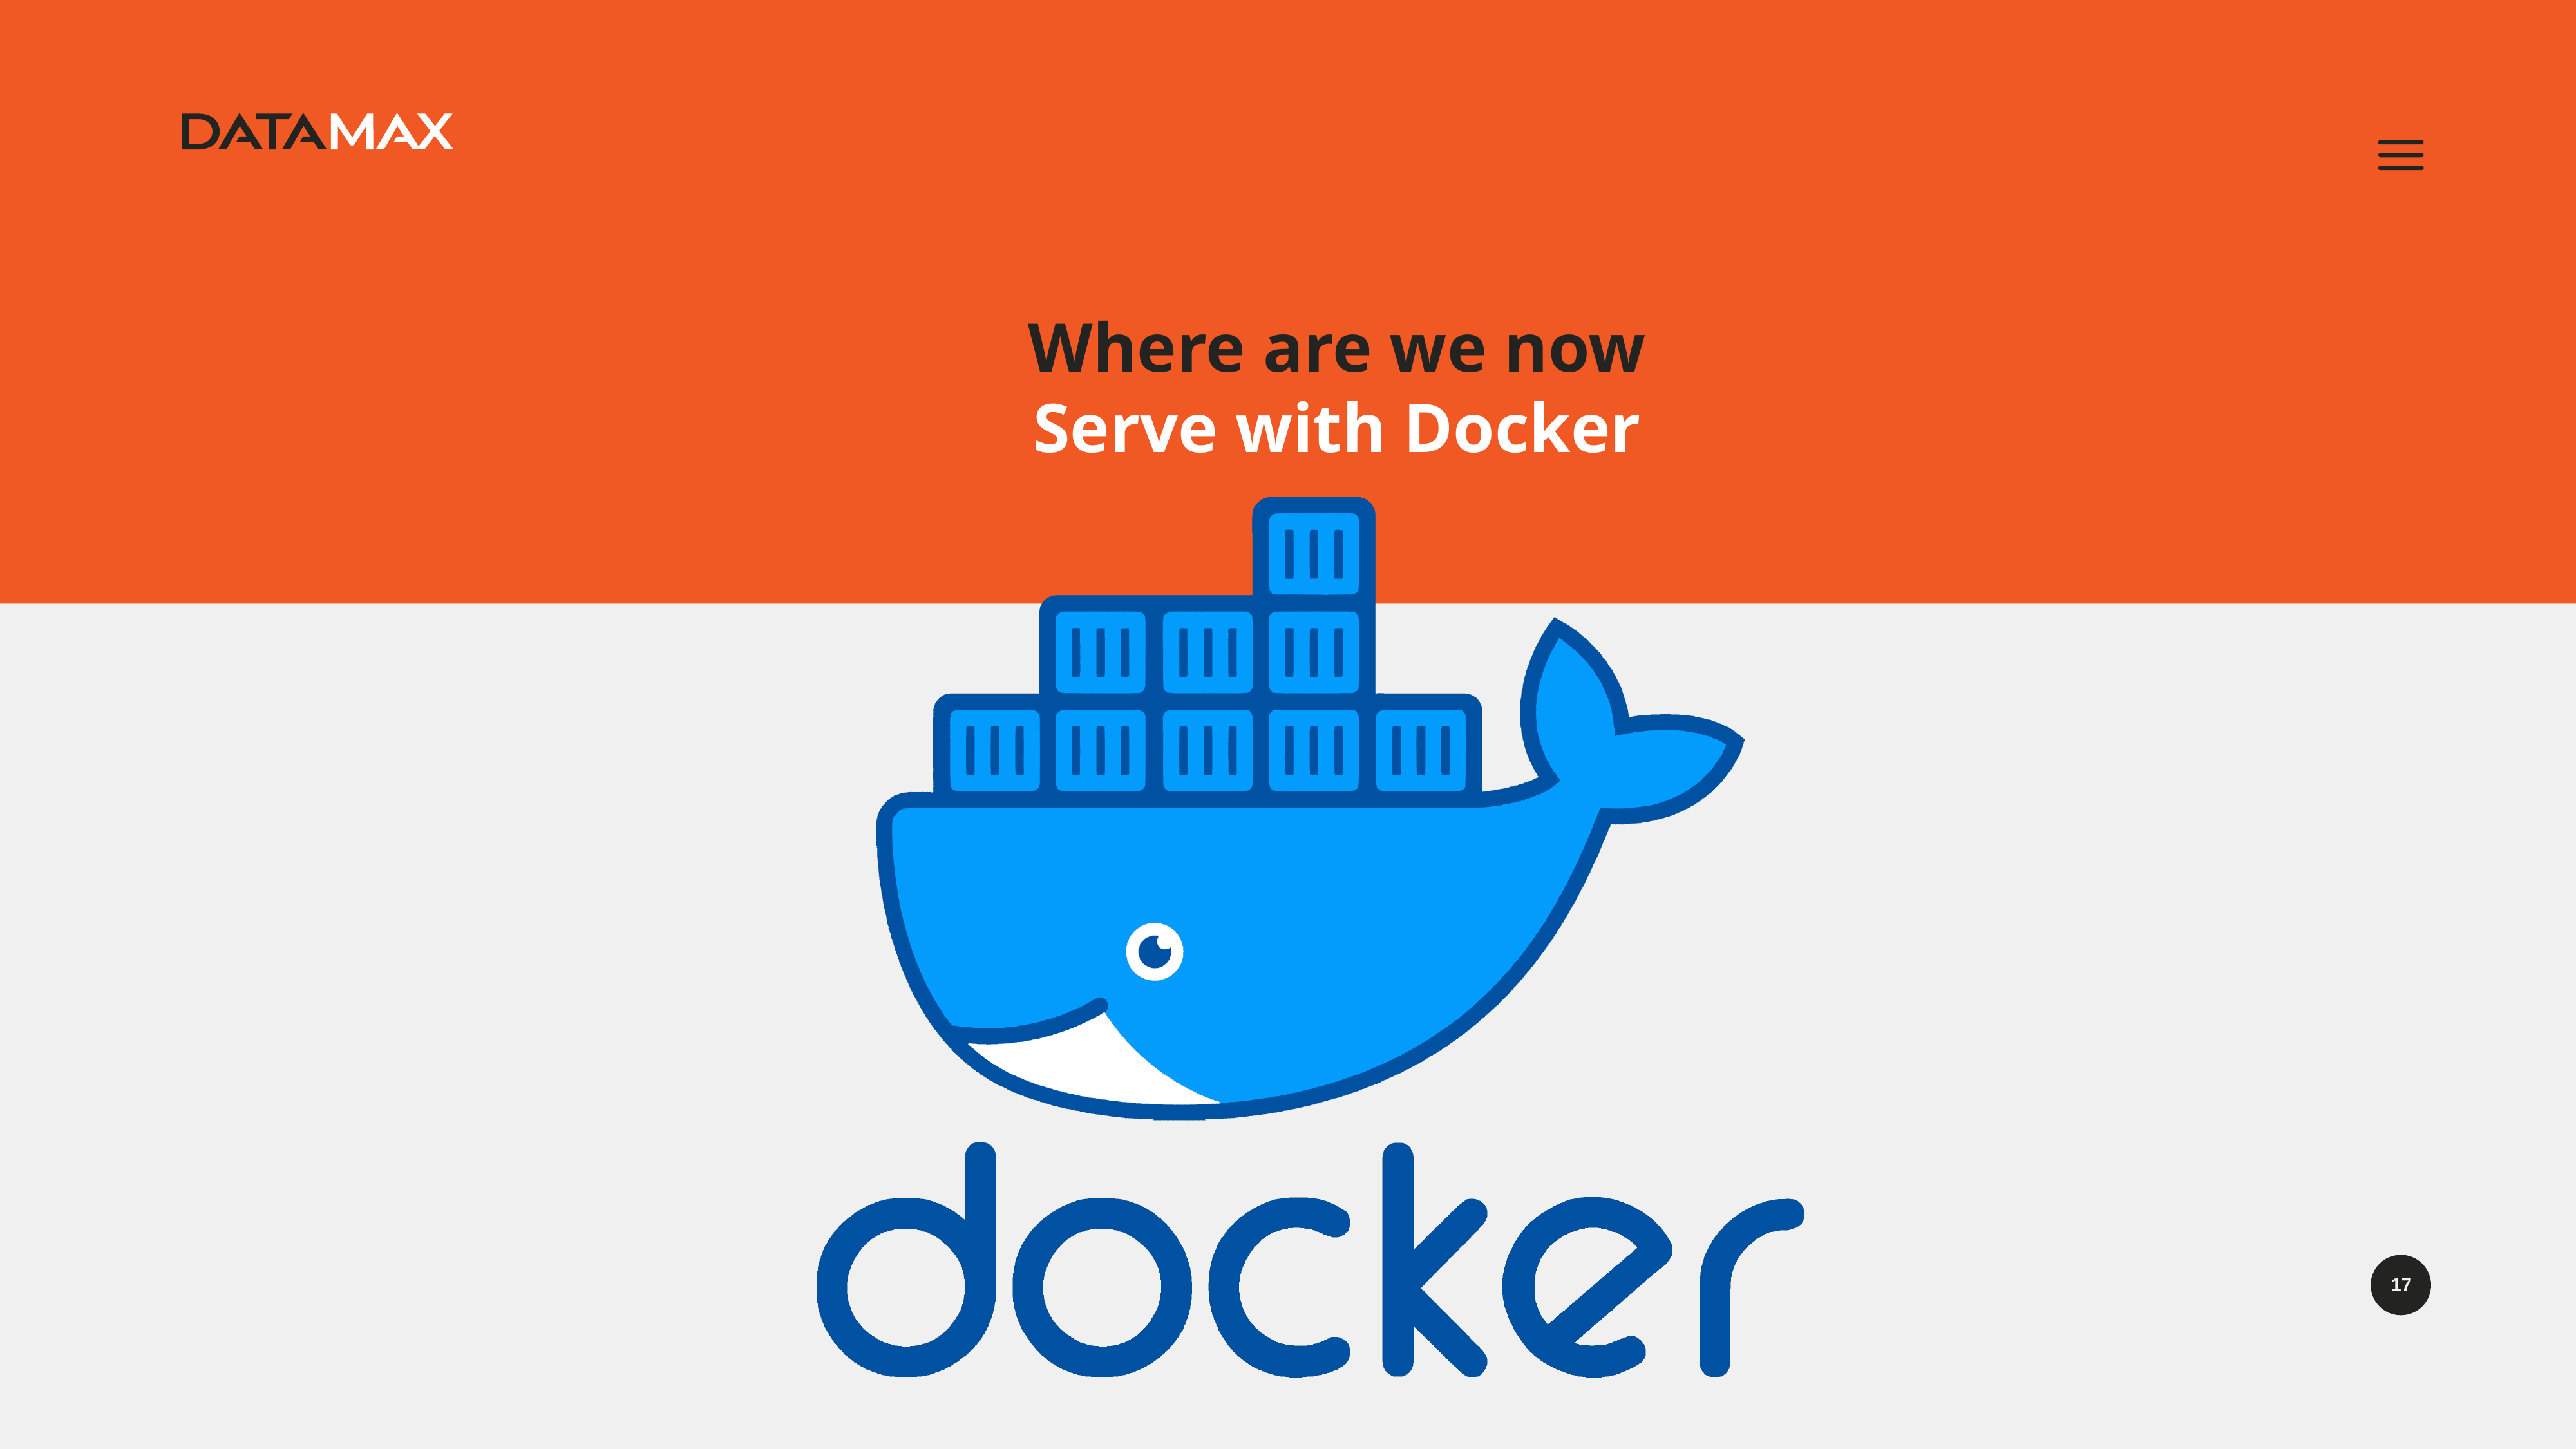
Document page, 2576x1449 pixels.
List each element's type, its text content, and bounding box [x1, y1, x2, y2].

text_box [2378, 140, 2424, 145]
text_box Where are we now Serve with Docker [804, 299, 1870, 471]
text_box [181, 112, 454, 150]
picture [804, 480, 1870, 1390]
text_box [0, 0, 2576, 604]
slide_number 17 [2371, 1268, 2432, 1300]
text_box [2378, 153, 2424, 158]
text_box [2378, 166, 2424, 171]
